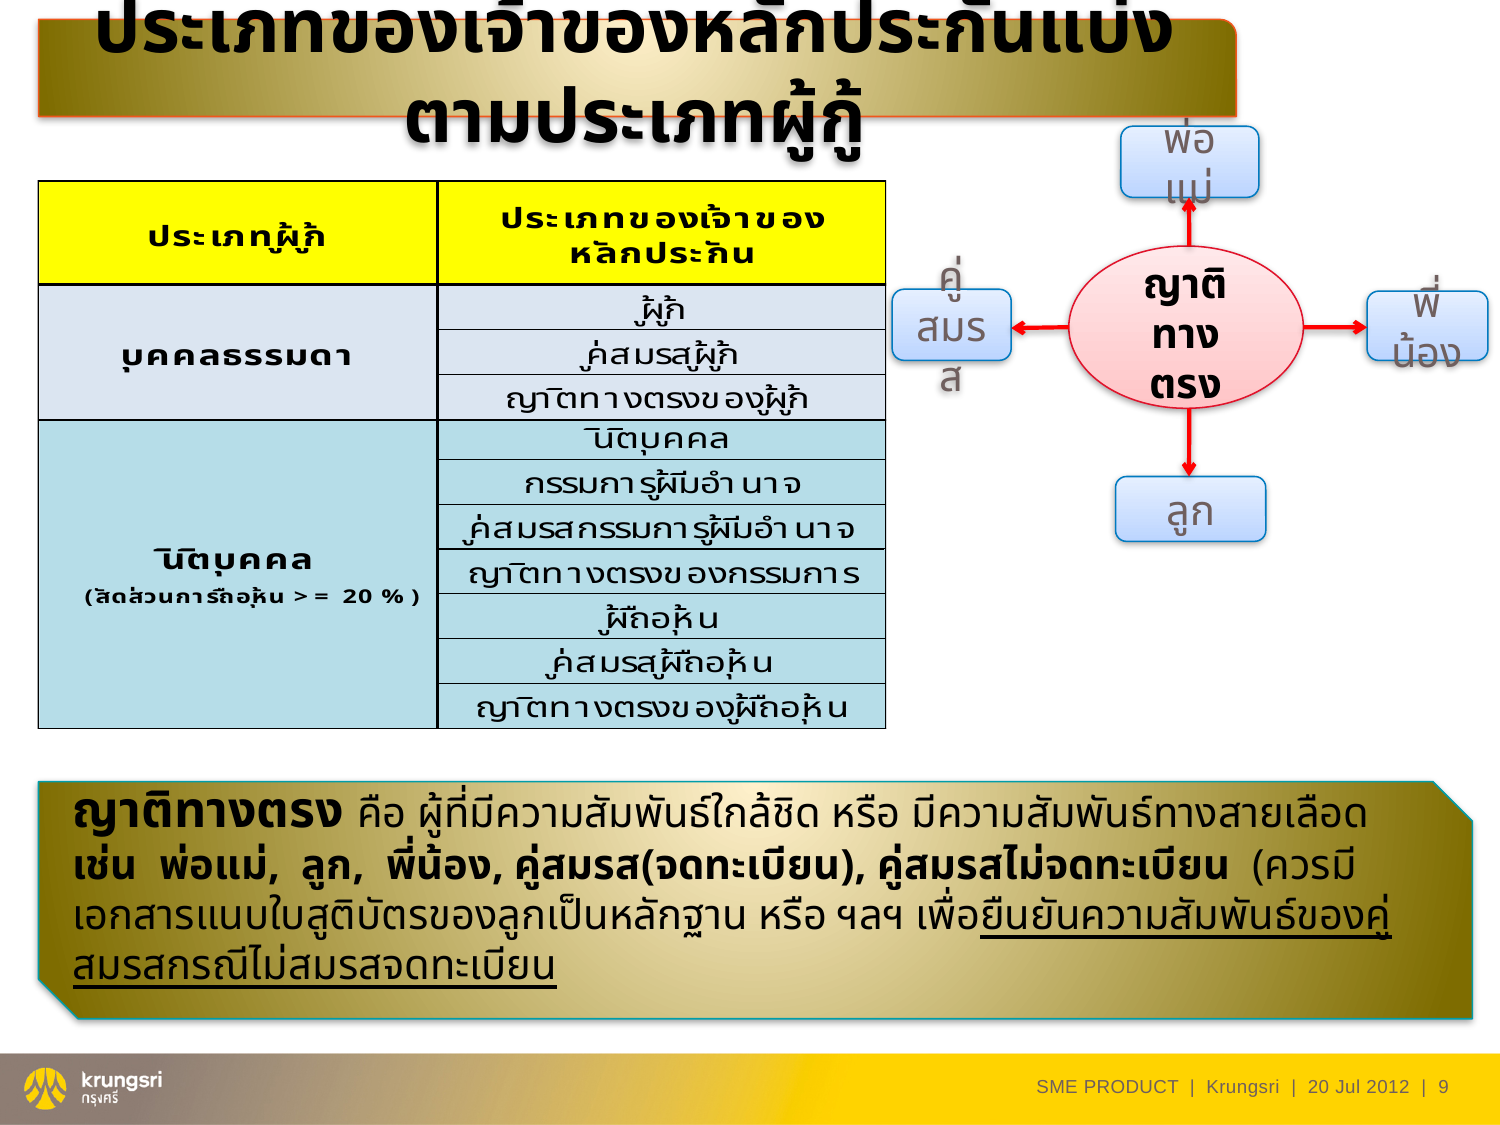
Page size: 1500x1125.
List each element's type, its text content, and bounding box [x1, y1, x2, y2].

text_box ลูก [1114, 475, 1267, 543]
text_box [37, 180, 888, 731]
text_box ญาติทางตรง [1068, 245, 1305, 410]
text_box พี่น้อง [1366, 290, 1489, 362]
text_box คู่สมรส [892, 288, 1012, 362]
text_box ญาติทางตรง คือ ผู้ที่มีความสัมพันธ์ใกล้ชิด หรือ มีความสัมพันธ์ทางสายเลือด เช่น พ่อแม่, ลูก, พี่น้อง, คู่สมรส(จดทะเบียน), คู่สมรสไม่จดทะเบียน (ควรมีเอกสารแนบใบสูติบัตรของลูกเป็นหลักฐาน หรือ ฯลฯ เพื่อยืนยันความสัมพันธ์ของคู่สมรสกรณีไม่สมรสจดทะเบียน [37, 780, 1474, 1020]
picture [0, 1053, 1500, 1125]
text_box พ่อแม่ [1119, 125, 1260, 199]
text_box ประเภทของเจ้าของหลักประกันแบ่งตามประเภทผู้กู้ [37, 18, 1238, 118]
footer SME PRODUCT | Krungsri | 20 Jul 2012 | [676, 1064, 1427, 1109]
slide_number 9 [1438, 1064, 1493, 1109]
